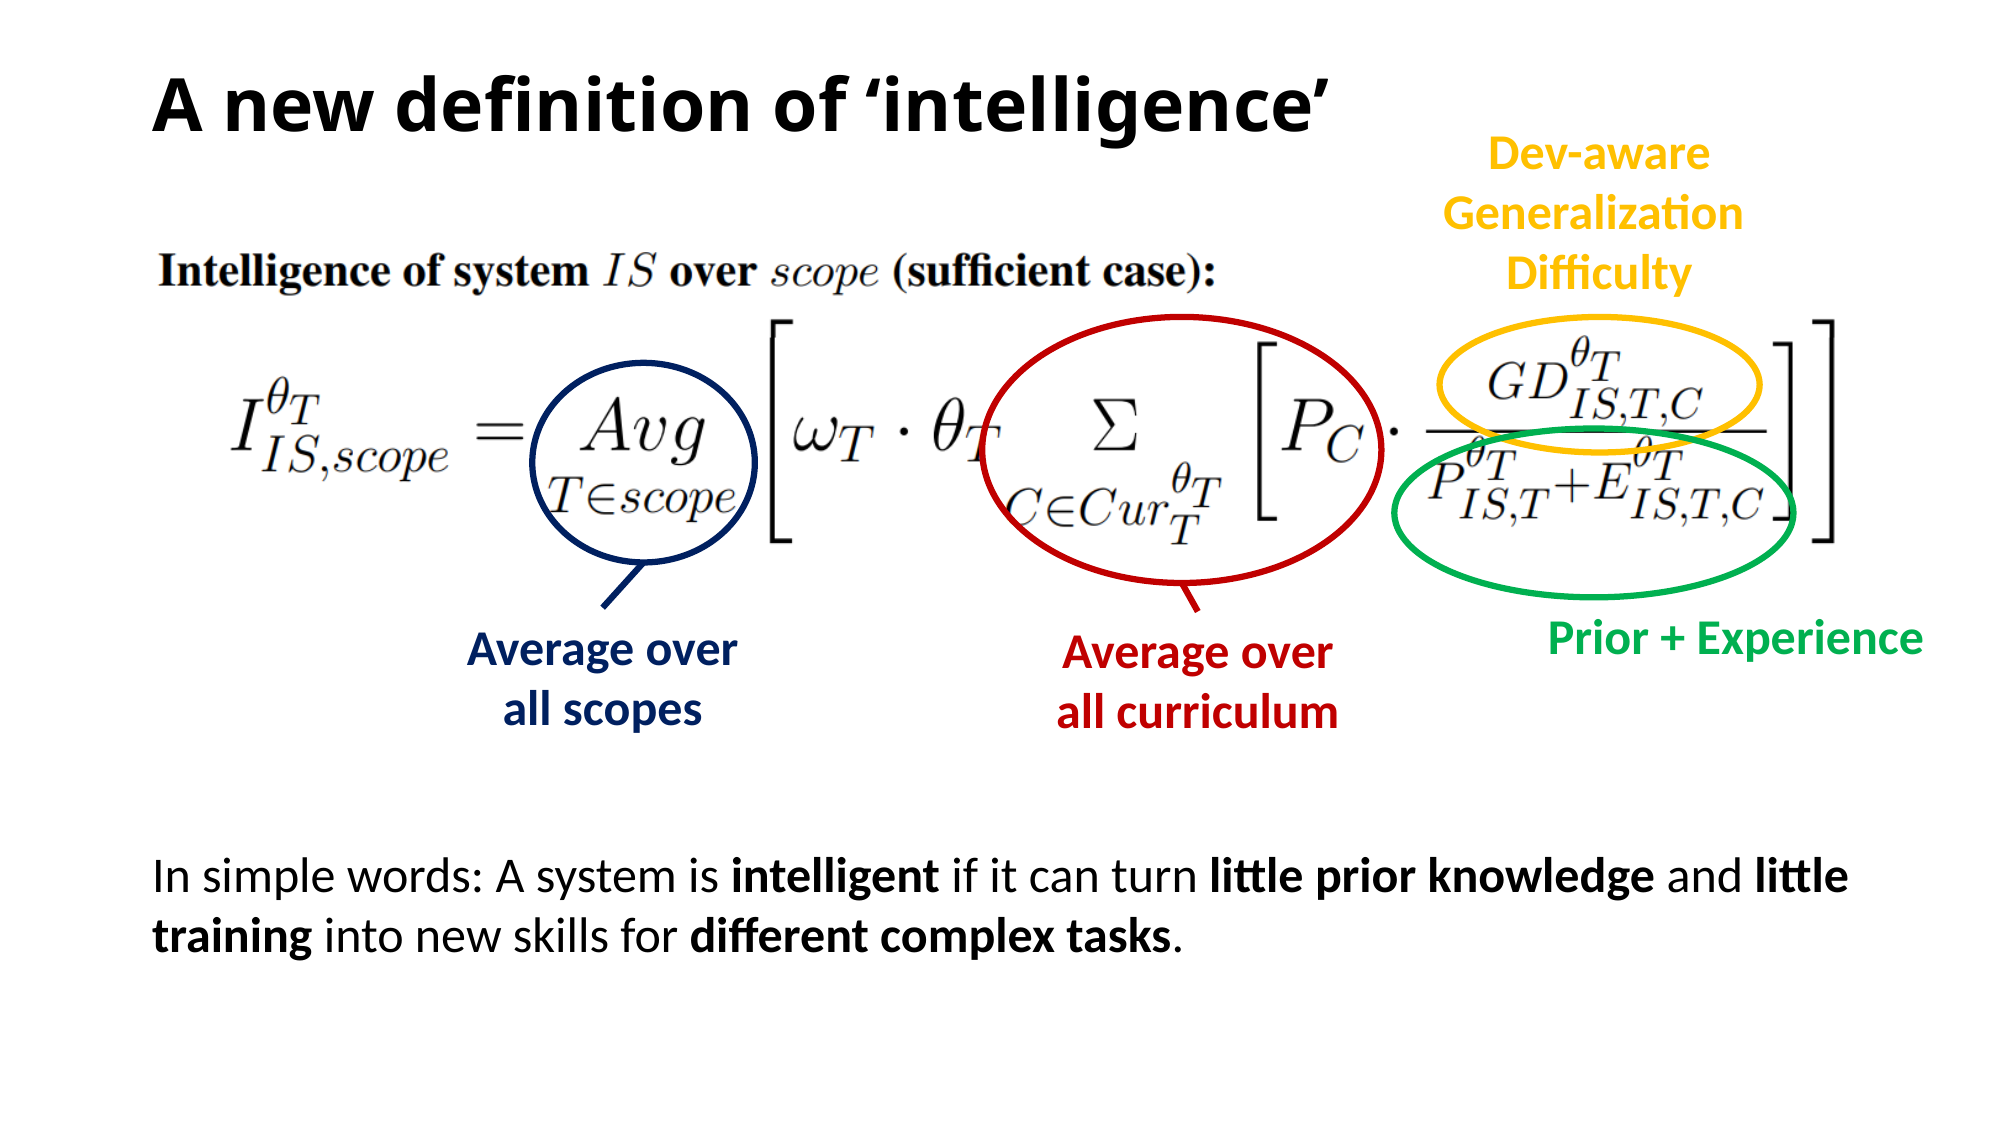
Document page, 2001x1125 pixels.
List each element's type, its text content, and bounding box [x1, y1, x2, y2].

text_box Prior + Experience [1533, 597, 1940, 672]
text_box [1073, 563, 1290, 585]
text_box Average over all scopes [451, 607, 754, 743]
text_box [602, 562, 644, 608]
text_box Dev-aware Generalization Difficulty [1428, 111, 1771, 230]
title A new definition of ‘intelligence’ [137, 59, 1863, 155]
text_box [1431, 563, 1757, 597]
text_box In simple words: A system is intelligent if it can turn little prior knowledge and little training into new skills for different complex tasks. [137, 834, 1970, 970]
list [137, 230, 1863, 563]
text_box Average over all curriculum [1041, 611, 1355, 747]
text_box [1181, 582, 1198, 612]
